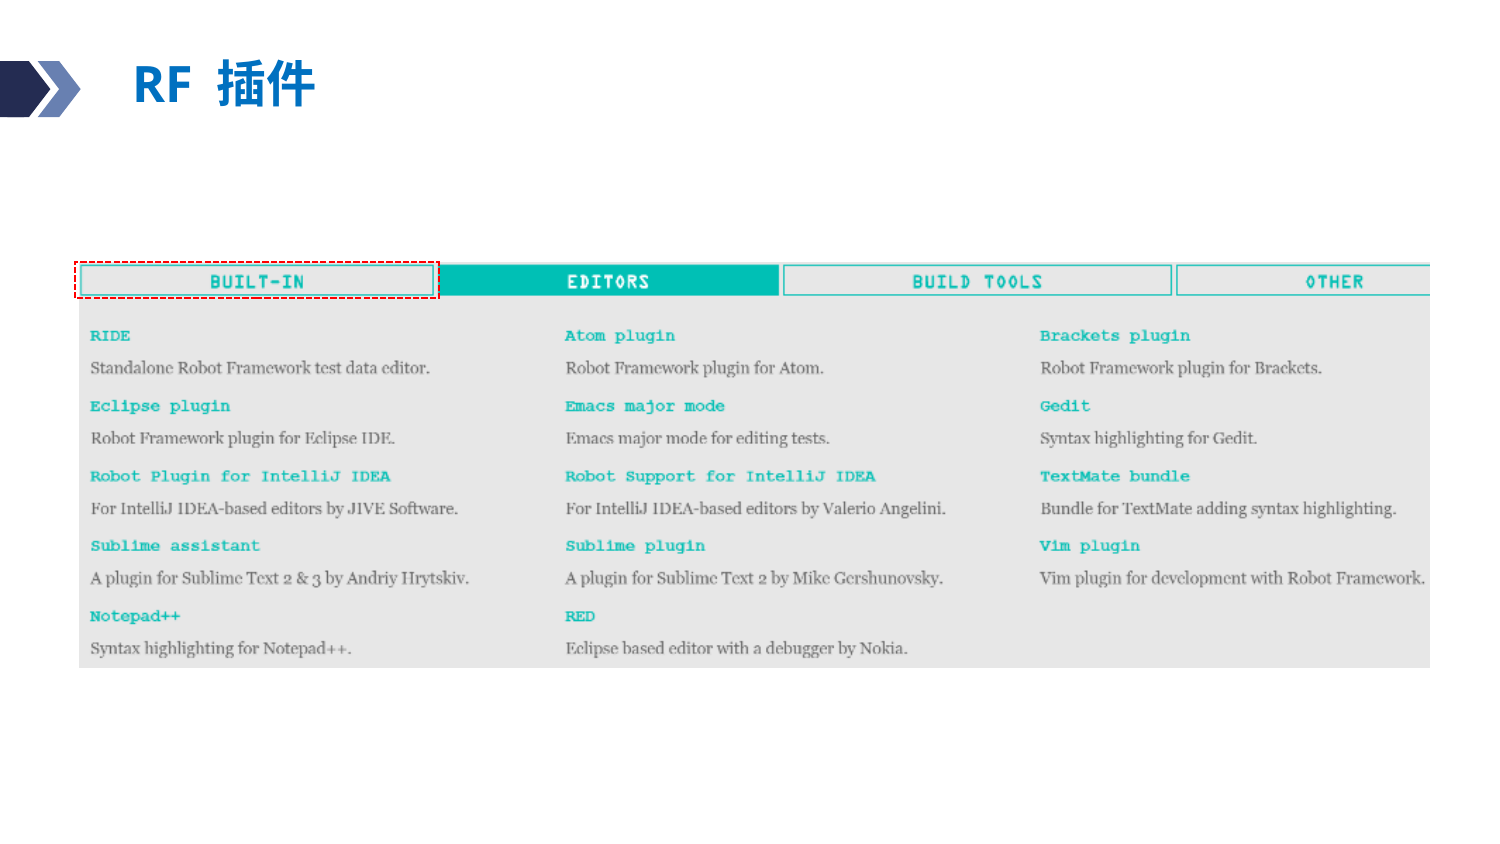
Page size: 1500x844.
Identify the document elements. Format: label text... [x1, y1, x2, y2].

title RF 插件 [117, 51, 997, 121]
text_box [75, 262, 79, 299]
picture [79, 262, 1430, 668]
